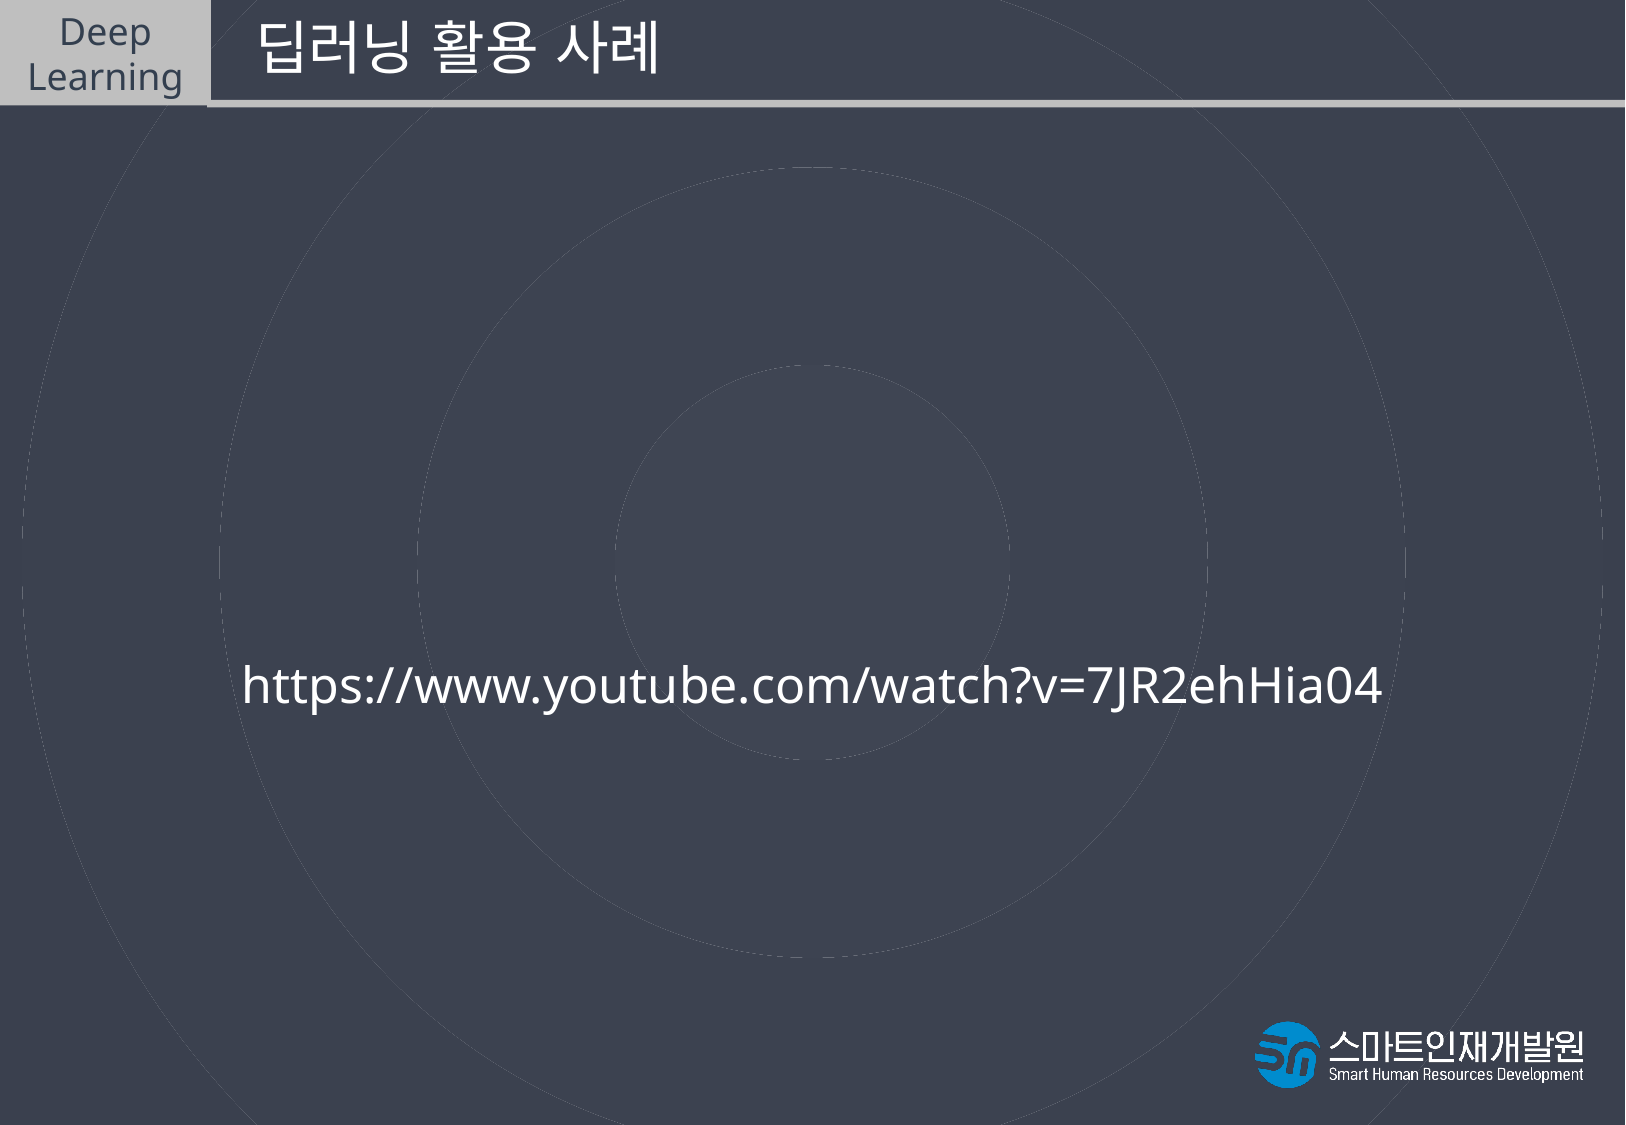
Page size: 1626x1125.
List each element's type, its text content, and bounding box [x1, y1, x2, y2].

text_box https://www.youtube.com/watch?v=7JR2ehHia04 [114, 646, 1511, 722]
text_box 세기의 대결 AI vs 인간 [424, 462, 1201, 568]
text_box 딥러닝 활용 사례 [212, 3, 1625, 89]
text_box [206, 99, 1625, 108]
picture [1239, 1007, 1600, 1102]
text_box Deep Learning [0, 0, 211, 106]
